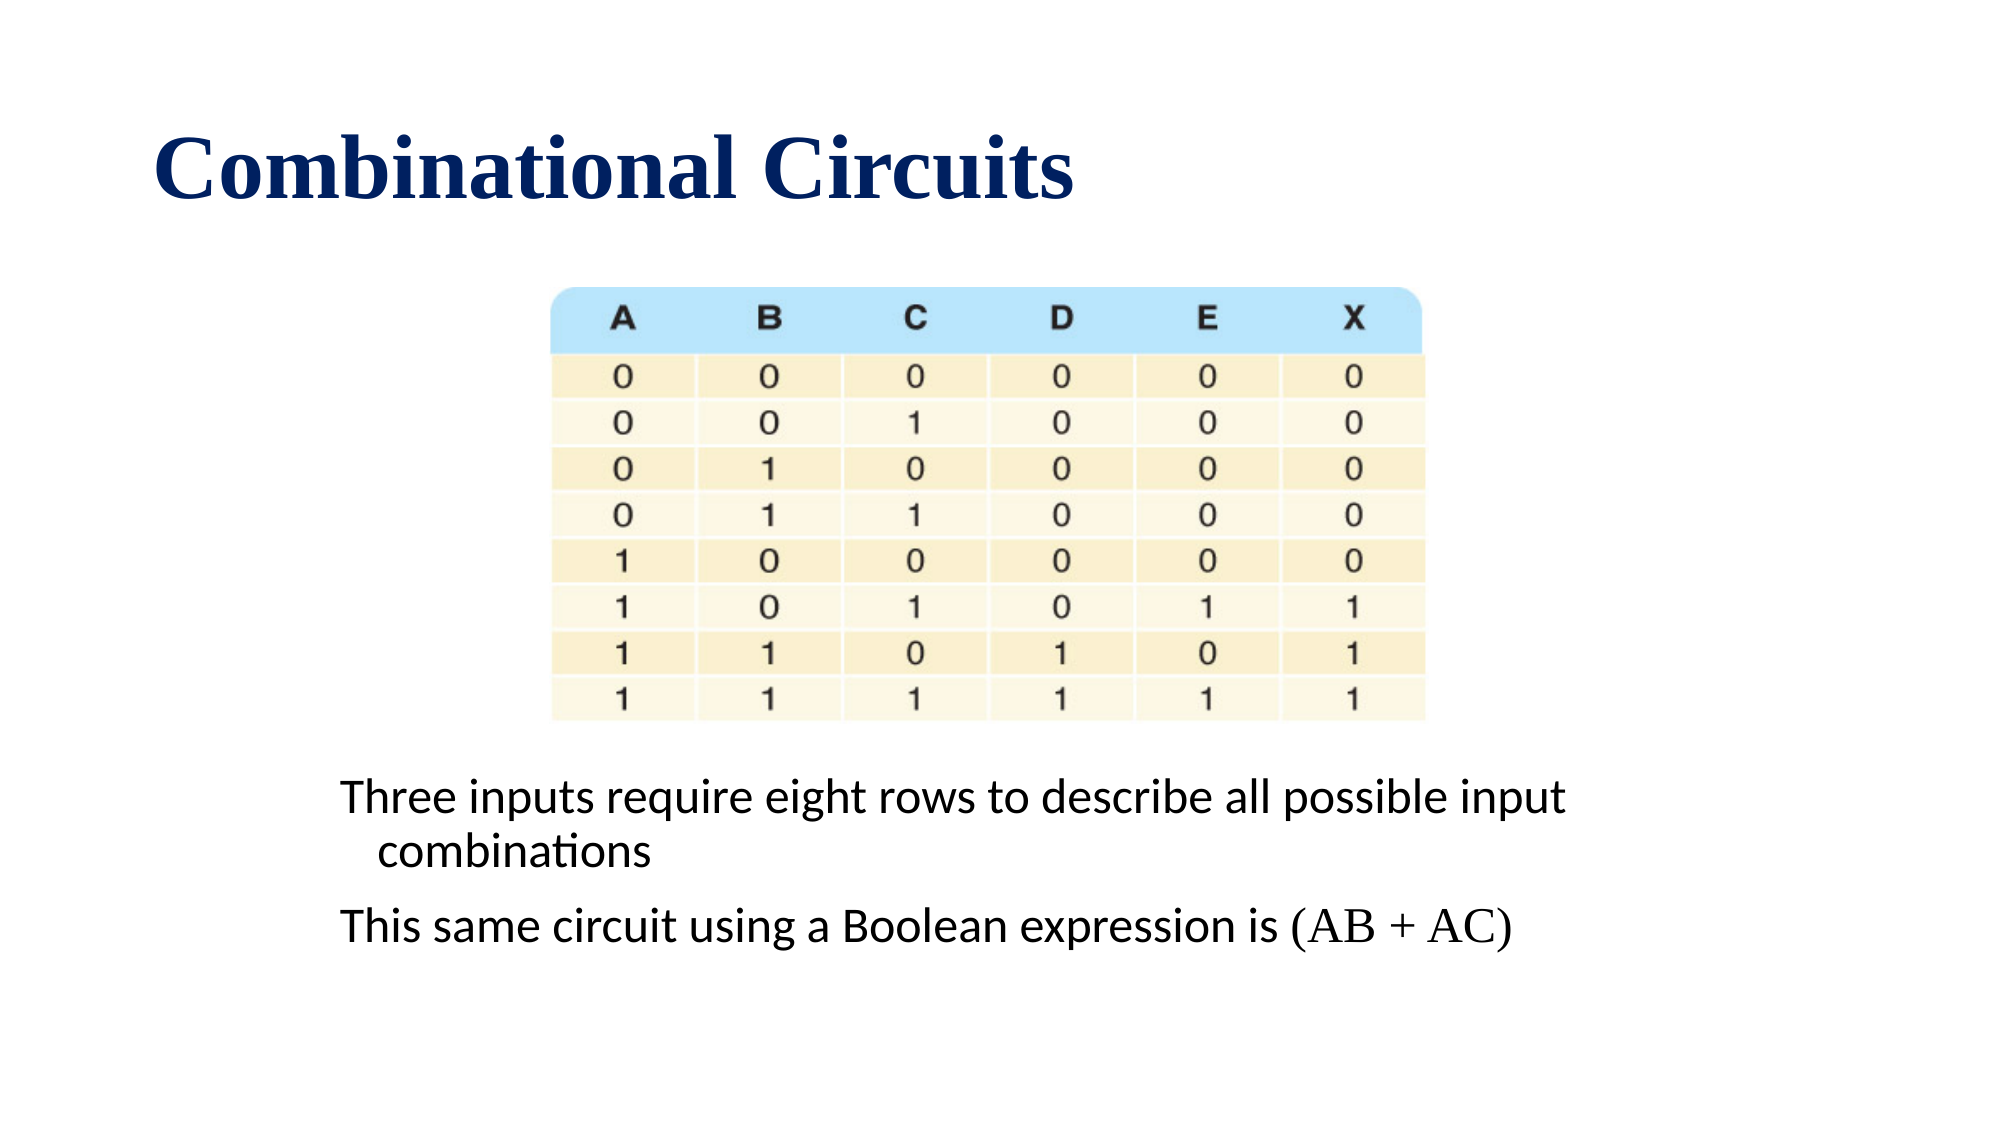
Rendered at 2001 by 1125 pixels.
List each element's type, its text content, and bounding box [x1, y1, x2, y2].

title Combinational Circuits [137, 59, 1863, 278]
list Three inputs require eight rows to describe all possible input combinations This same circuit using a Boolean expression is (AB + AC) [324, 762, 1675, 1025]
picture [549, 287, 1429, 724]
